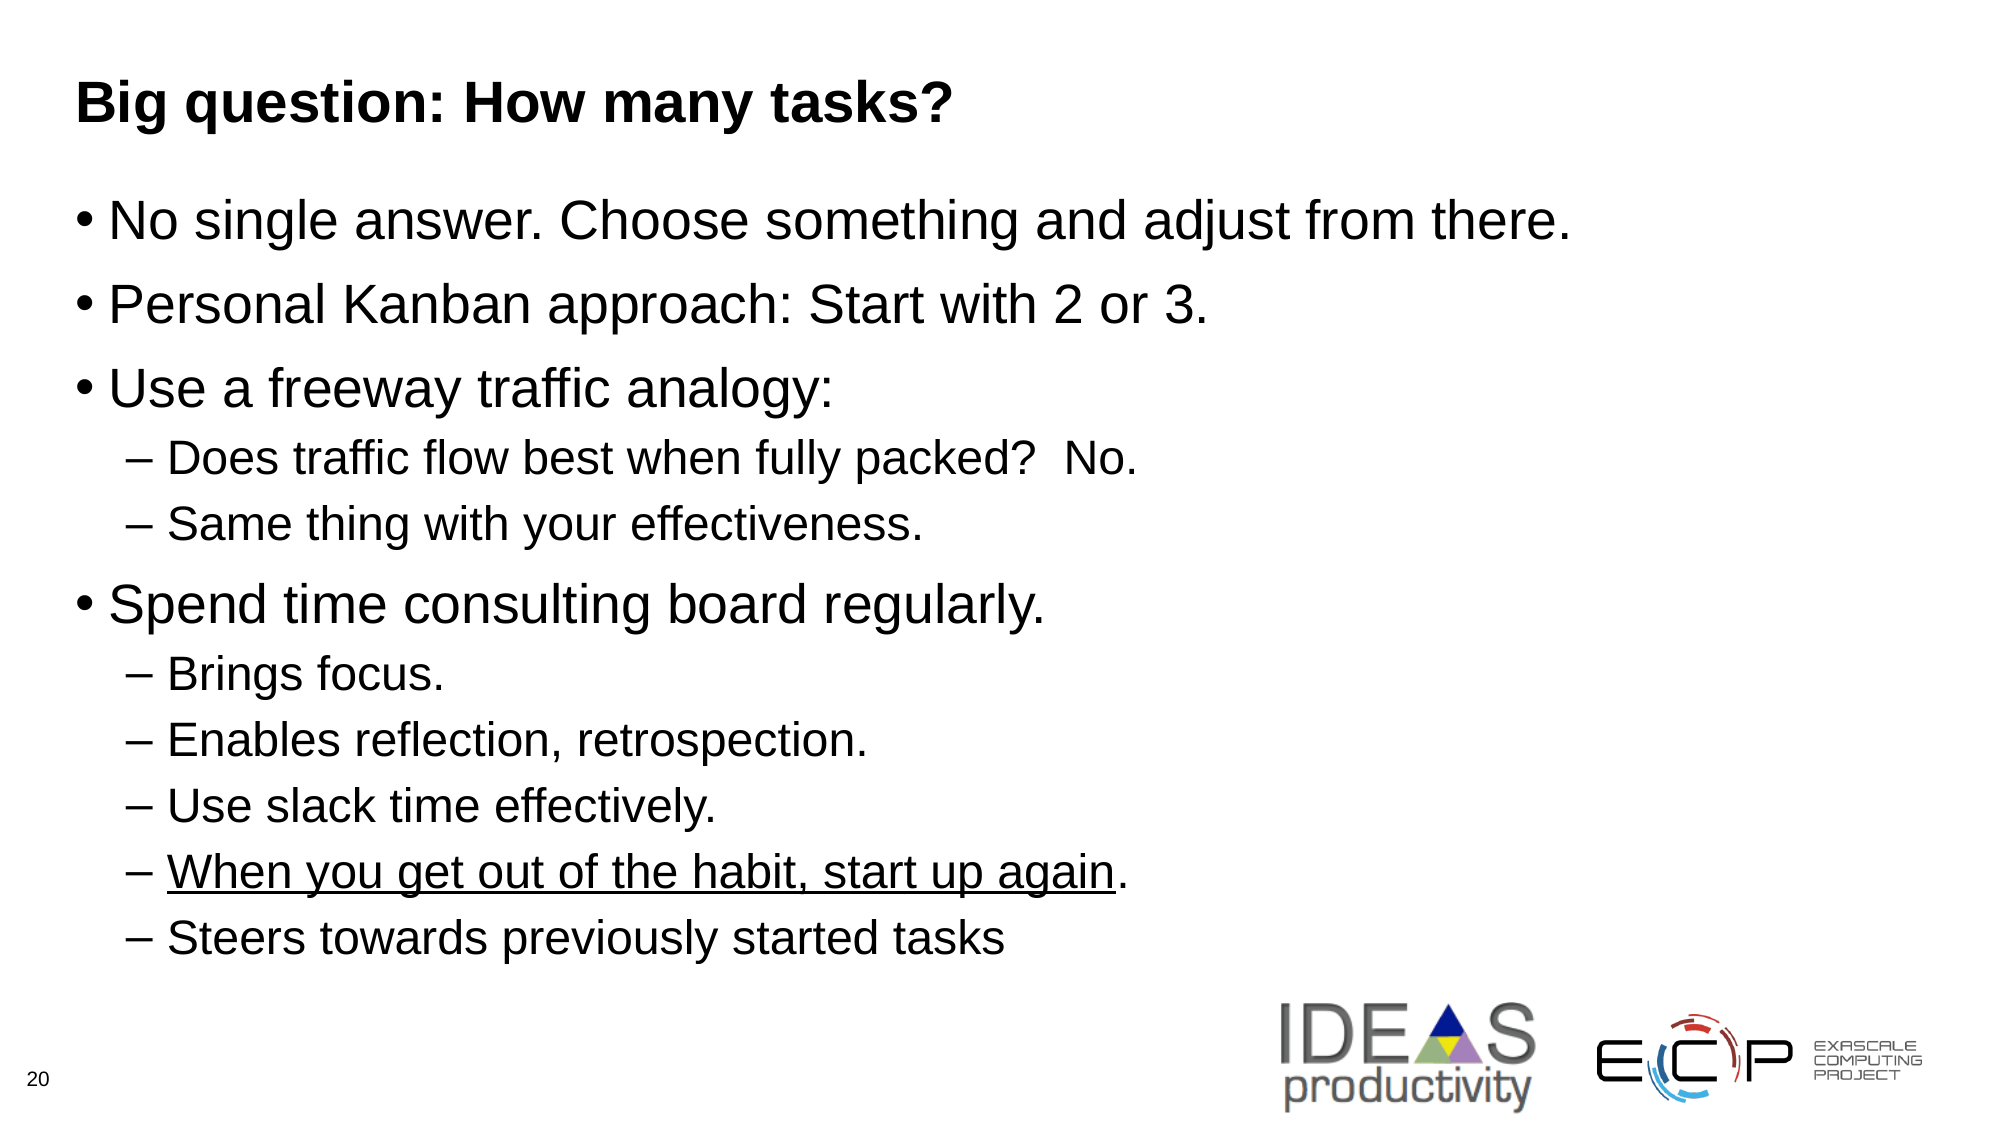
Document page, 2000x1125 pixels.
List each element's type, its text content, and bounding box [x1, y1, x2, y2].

list No single answer. Choose something and adjust from there. Personal Kanban approach: Start with 2 or 3. Use a freeway traffic analogy: Does traffic flow best when fully packed? No. Same thing with your effectiveness. Spend time consulting board regularly. Brings focus. Enables reflection, retrospection. Use slack time effectively. When you get out of the habit, start up again. Steers towards previously started tasks [59, 184, 1926, 978]
picture [1597, 1014, 1922, 1103]
title Big question: How many tasks? [59, 67, 1926, 184]
picture [1280, 1002, 1537, 1114]
